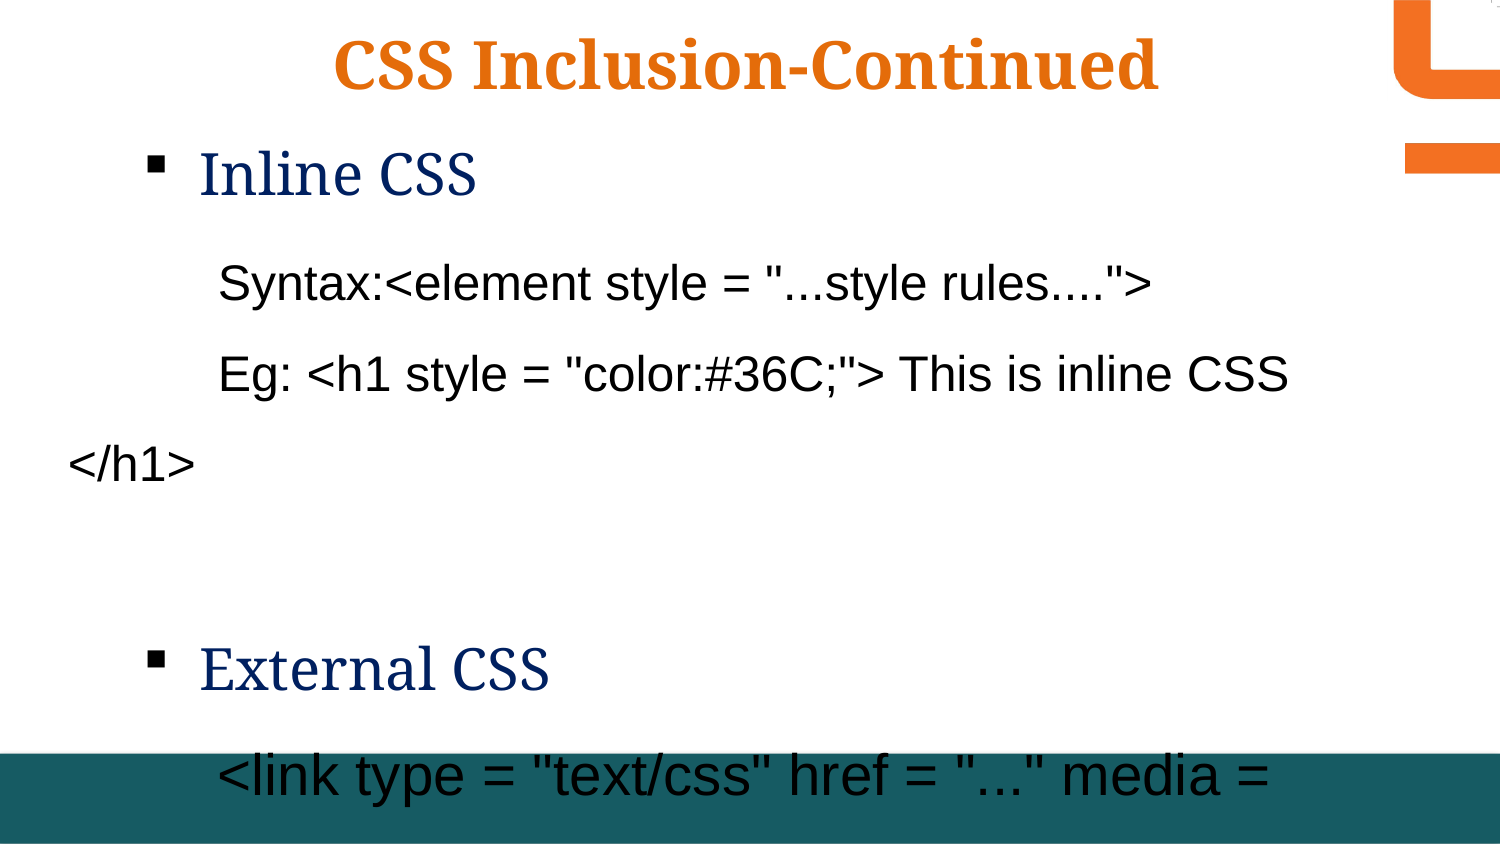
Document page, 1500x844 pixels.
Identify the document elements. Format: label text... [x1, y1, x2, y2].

text_box CSS Inclusion-Continued [71, 23, 1422, 94]
text_box Inline CSS Syntax:<element style = "...style rules...."> Eg: <h1 style = "color:#36C;"> This is inline CSS </h1> External CSS <link type = "text/css" href = "..." media = "..." /> CSS rules overriding [53, 94, 1422, 844]
picture [1422, 143, 1500, 175]
picture [1387, 0, 1500, 101]
